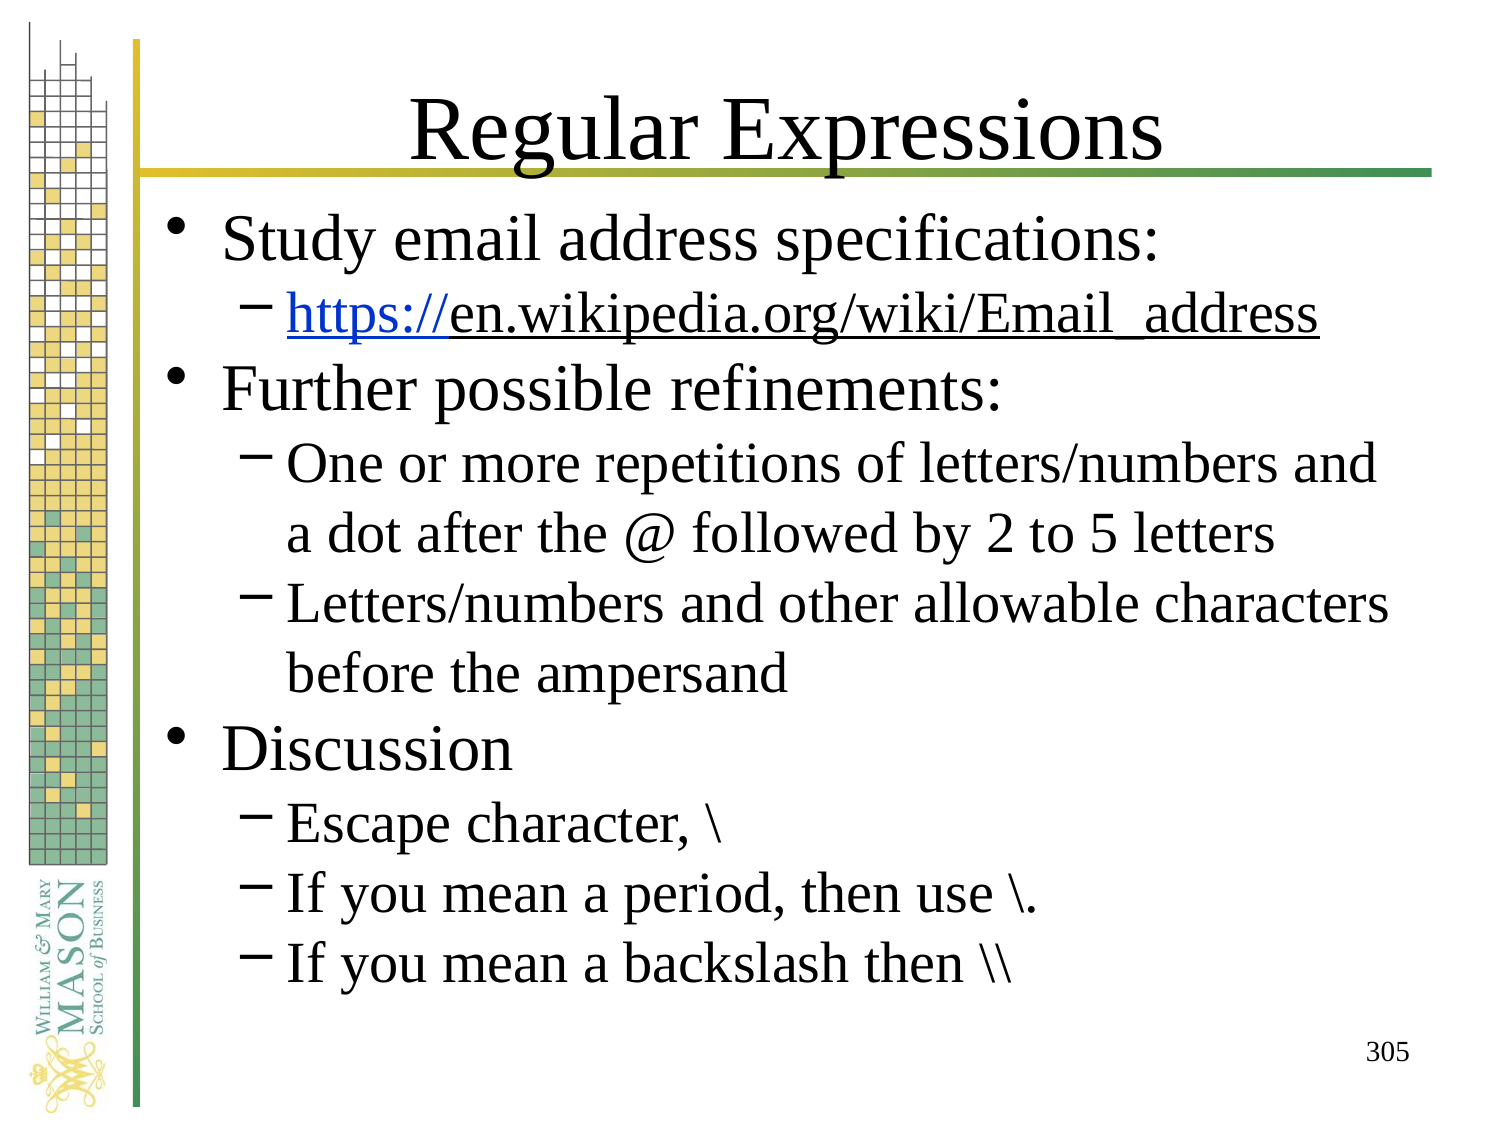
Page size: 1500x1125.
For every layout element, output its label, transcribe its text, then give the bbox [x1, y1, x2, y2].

title Regular Expressions [150, 45, 1425, 186]
slide_number 305 [1048, 1024, 1426, 1103]
list Study email address specifications: https://en.wikipedia.org/wiki/Email_address Further possible refinements: One or more repetitions of letters/numbers and a dot after the @ followed by 2 to 5 letters Letters/numbers and other allowable characters before the ampersand Discussion Escape character, \ If you mean a period, then use \. If you mean a backslash then \\ [150, 186, 1425, 1005]
table_header Description [29, 879, 107, 1113]
